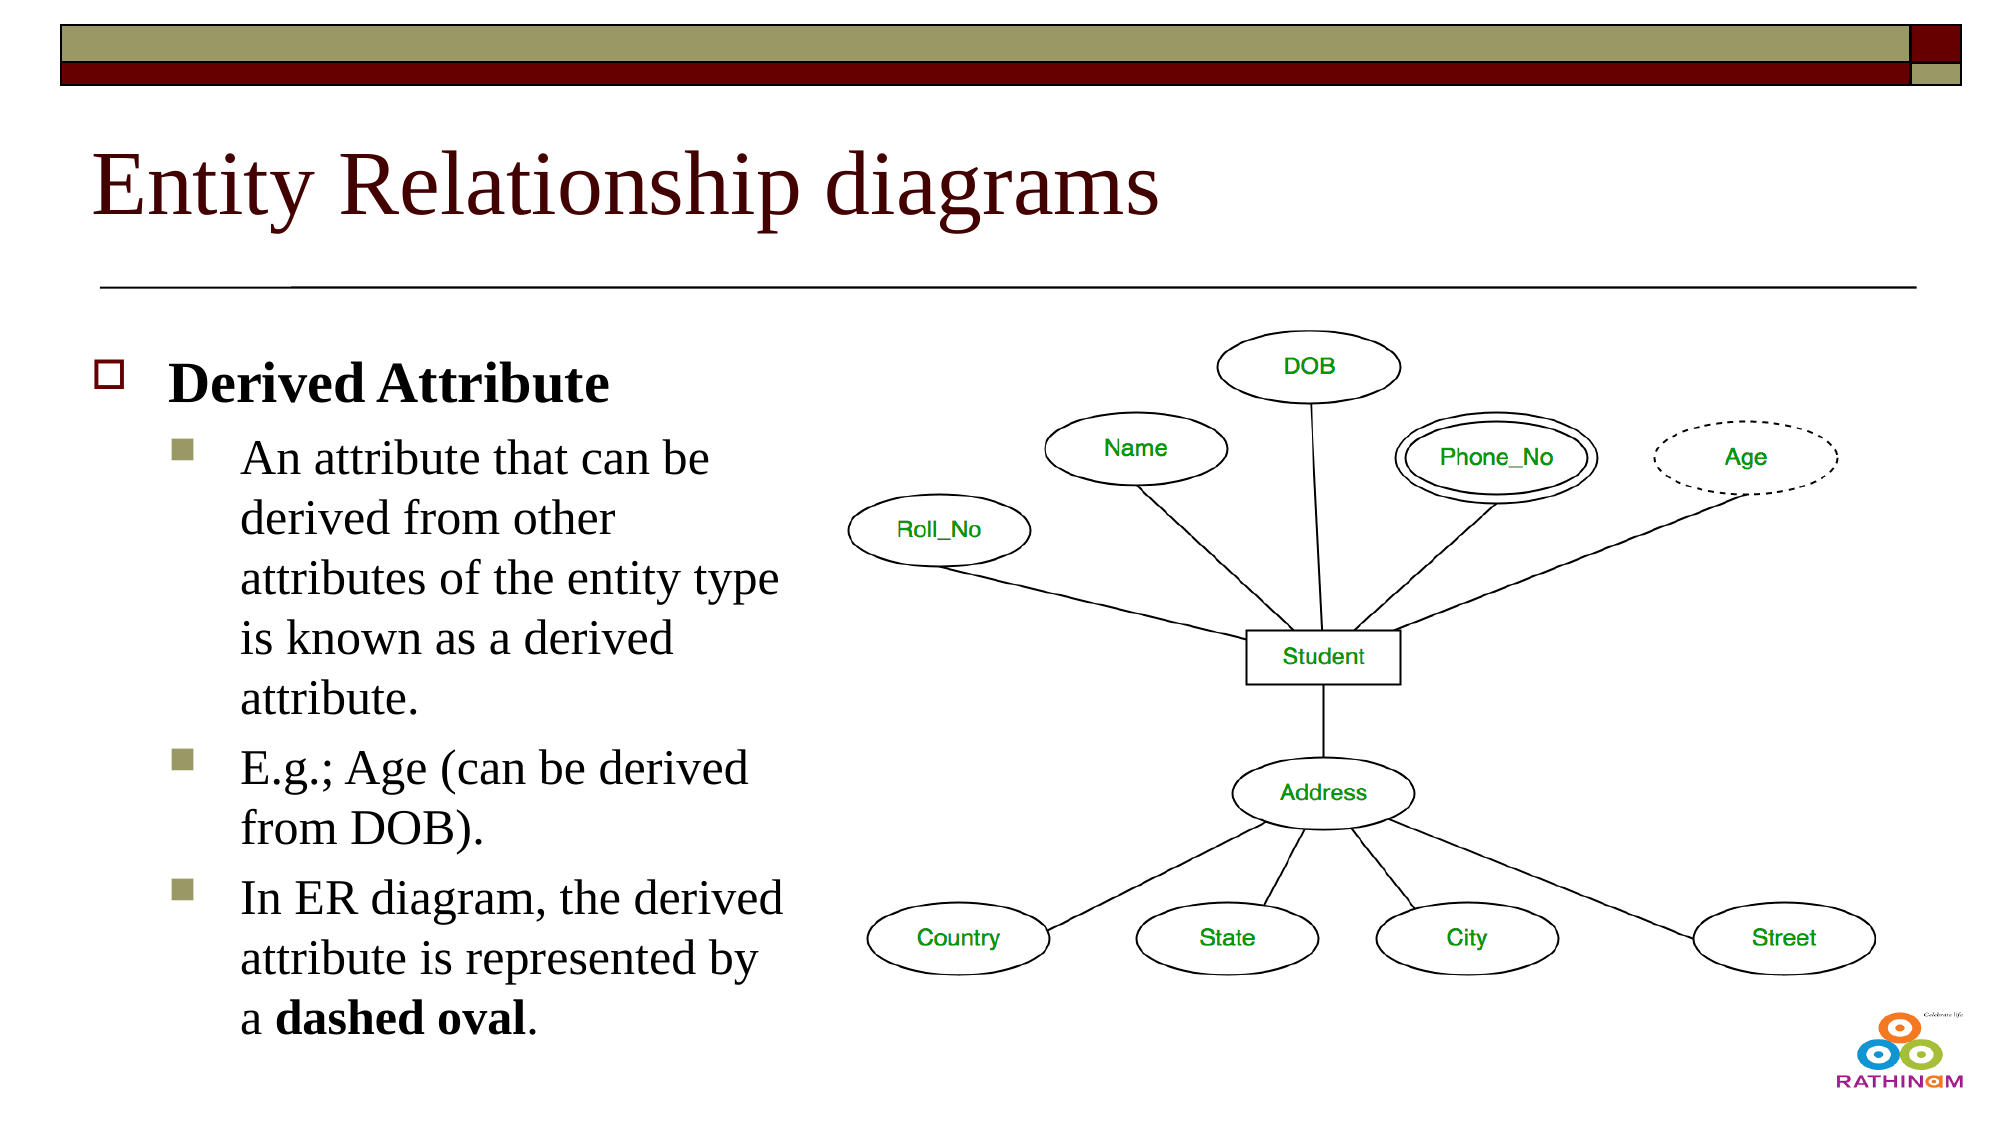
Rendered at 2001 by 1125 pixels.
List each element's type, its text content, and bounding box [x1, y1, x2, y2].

picture [1830, 1000, 1969, 1100]
list Derived Attribute An attribute that can be derived from other attributes of the entity type is known as a derived attribute. E.g.; Age (can be derived from DOB). In ER diagram, the derived attribute is represented by a dashed oval. [76, 337, 809, 1023]
title Entity Relationship diagrams [76, 52, 1877, 241]
picture [827, 311, 1895, 994]
